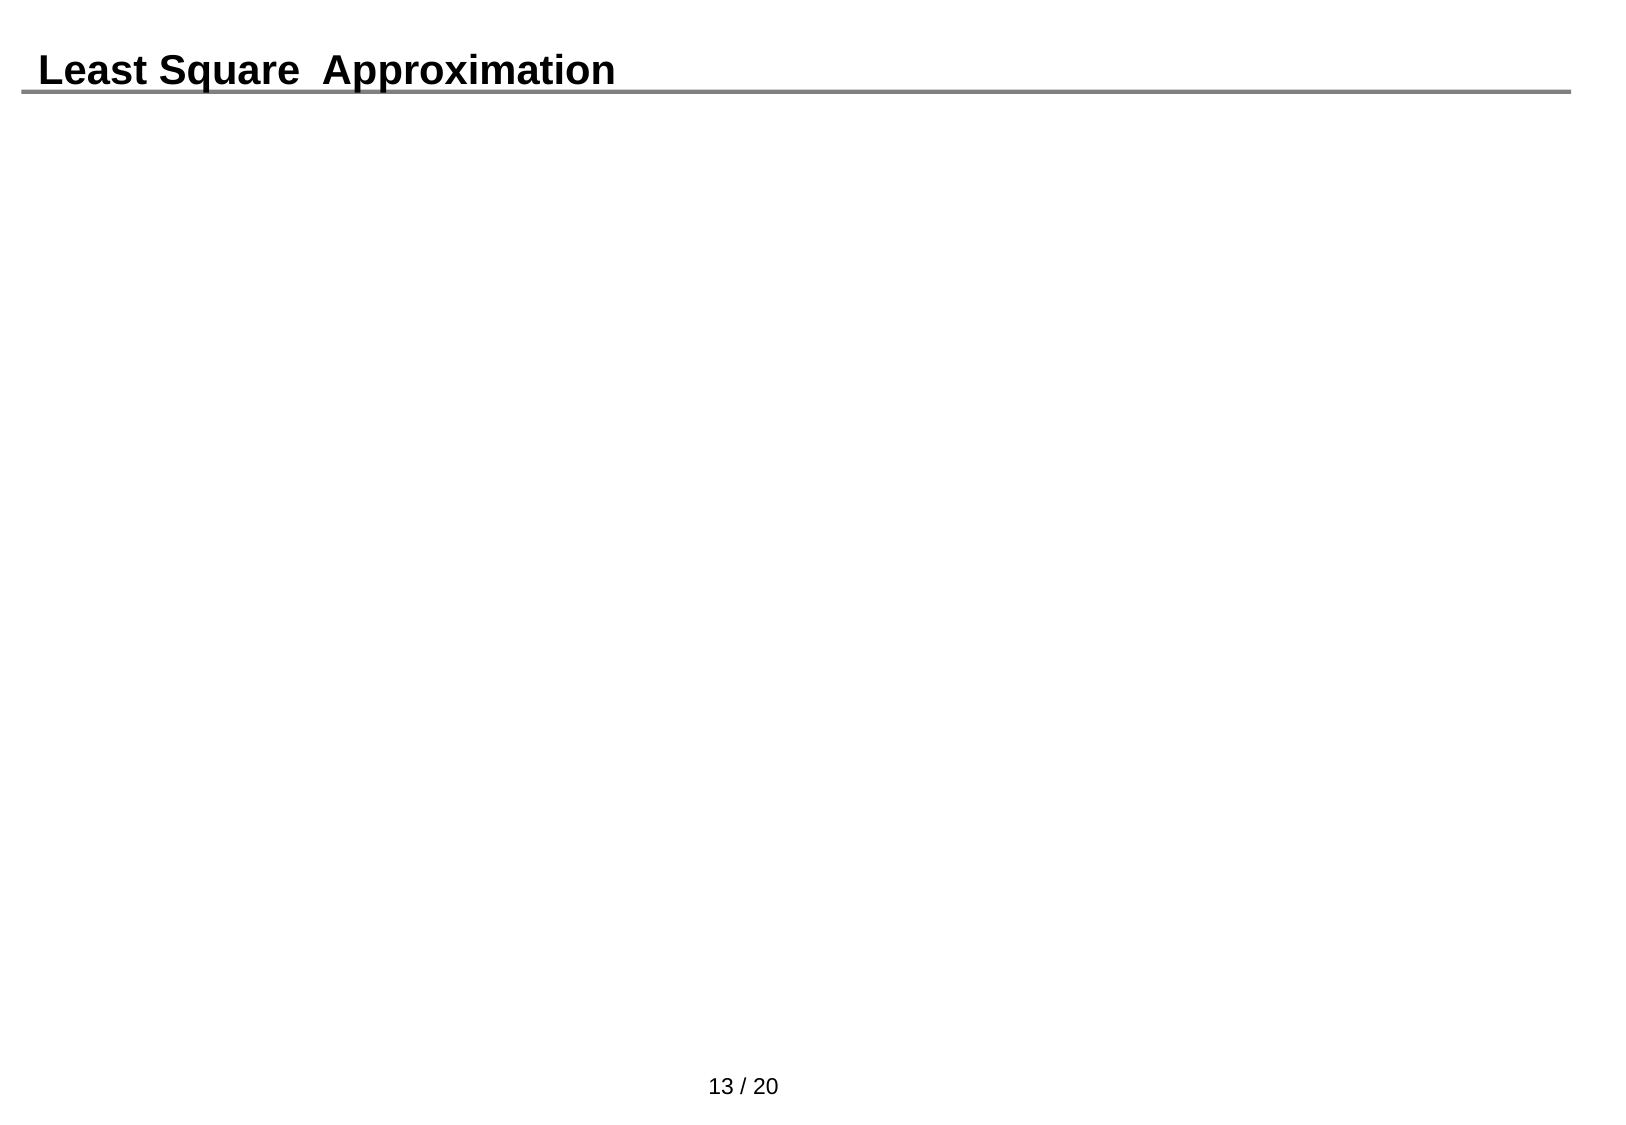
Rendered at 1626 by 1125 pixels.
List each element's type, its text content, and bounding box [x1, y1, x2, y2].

title Least Square Approximation [22, 21, 1179, 91]
